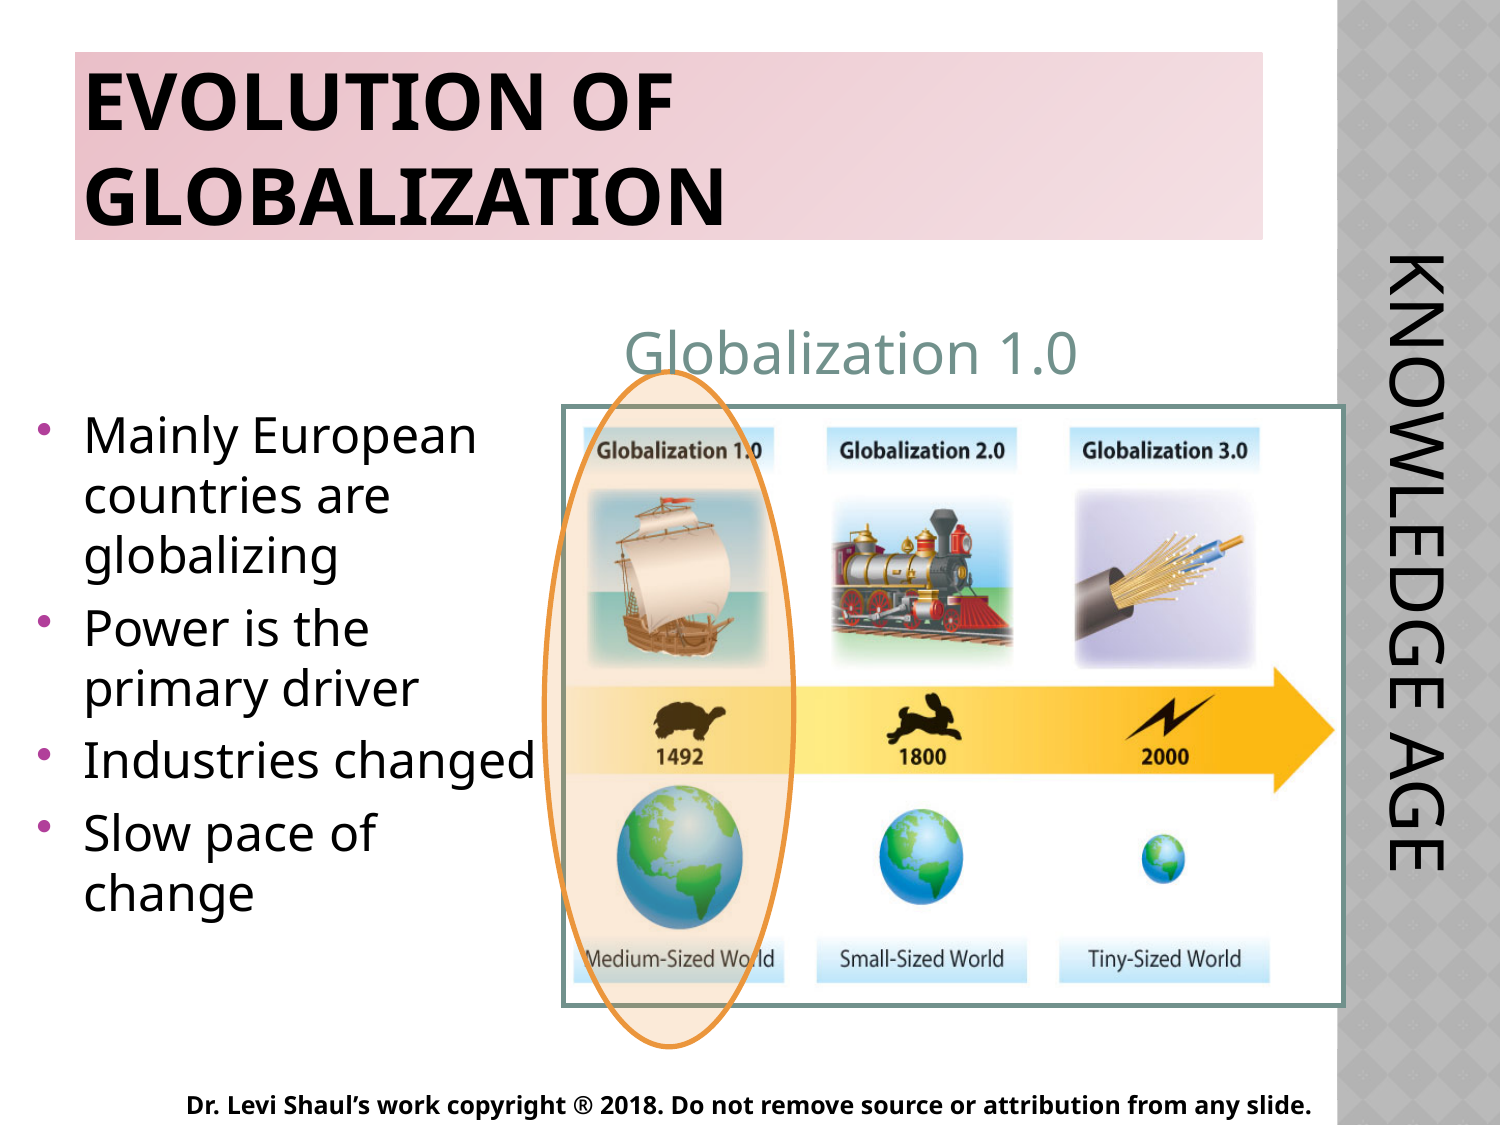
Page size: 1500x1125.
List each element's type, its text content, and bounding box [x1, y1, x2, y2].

text_box KNOWLEDGE AGE [1340, 0, 1500, 1125]
list Mainly European countries are globalizing Power is the primary driver Industries changed Slow pace of change [23, 396, 570, 1059]
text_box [543, 308, 1341, 1048]
footer Dr. Levi Shaul’s work copyright ® 2018. Do not remove source or attribution from any slide. [0, 1082, 1340, 1125]
title Evolution of Globalization [75, 52, 1263, 240]
